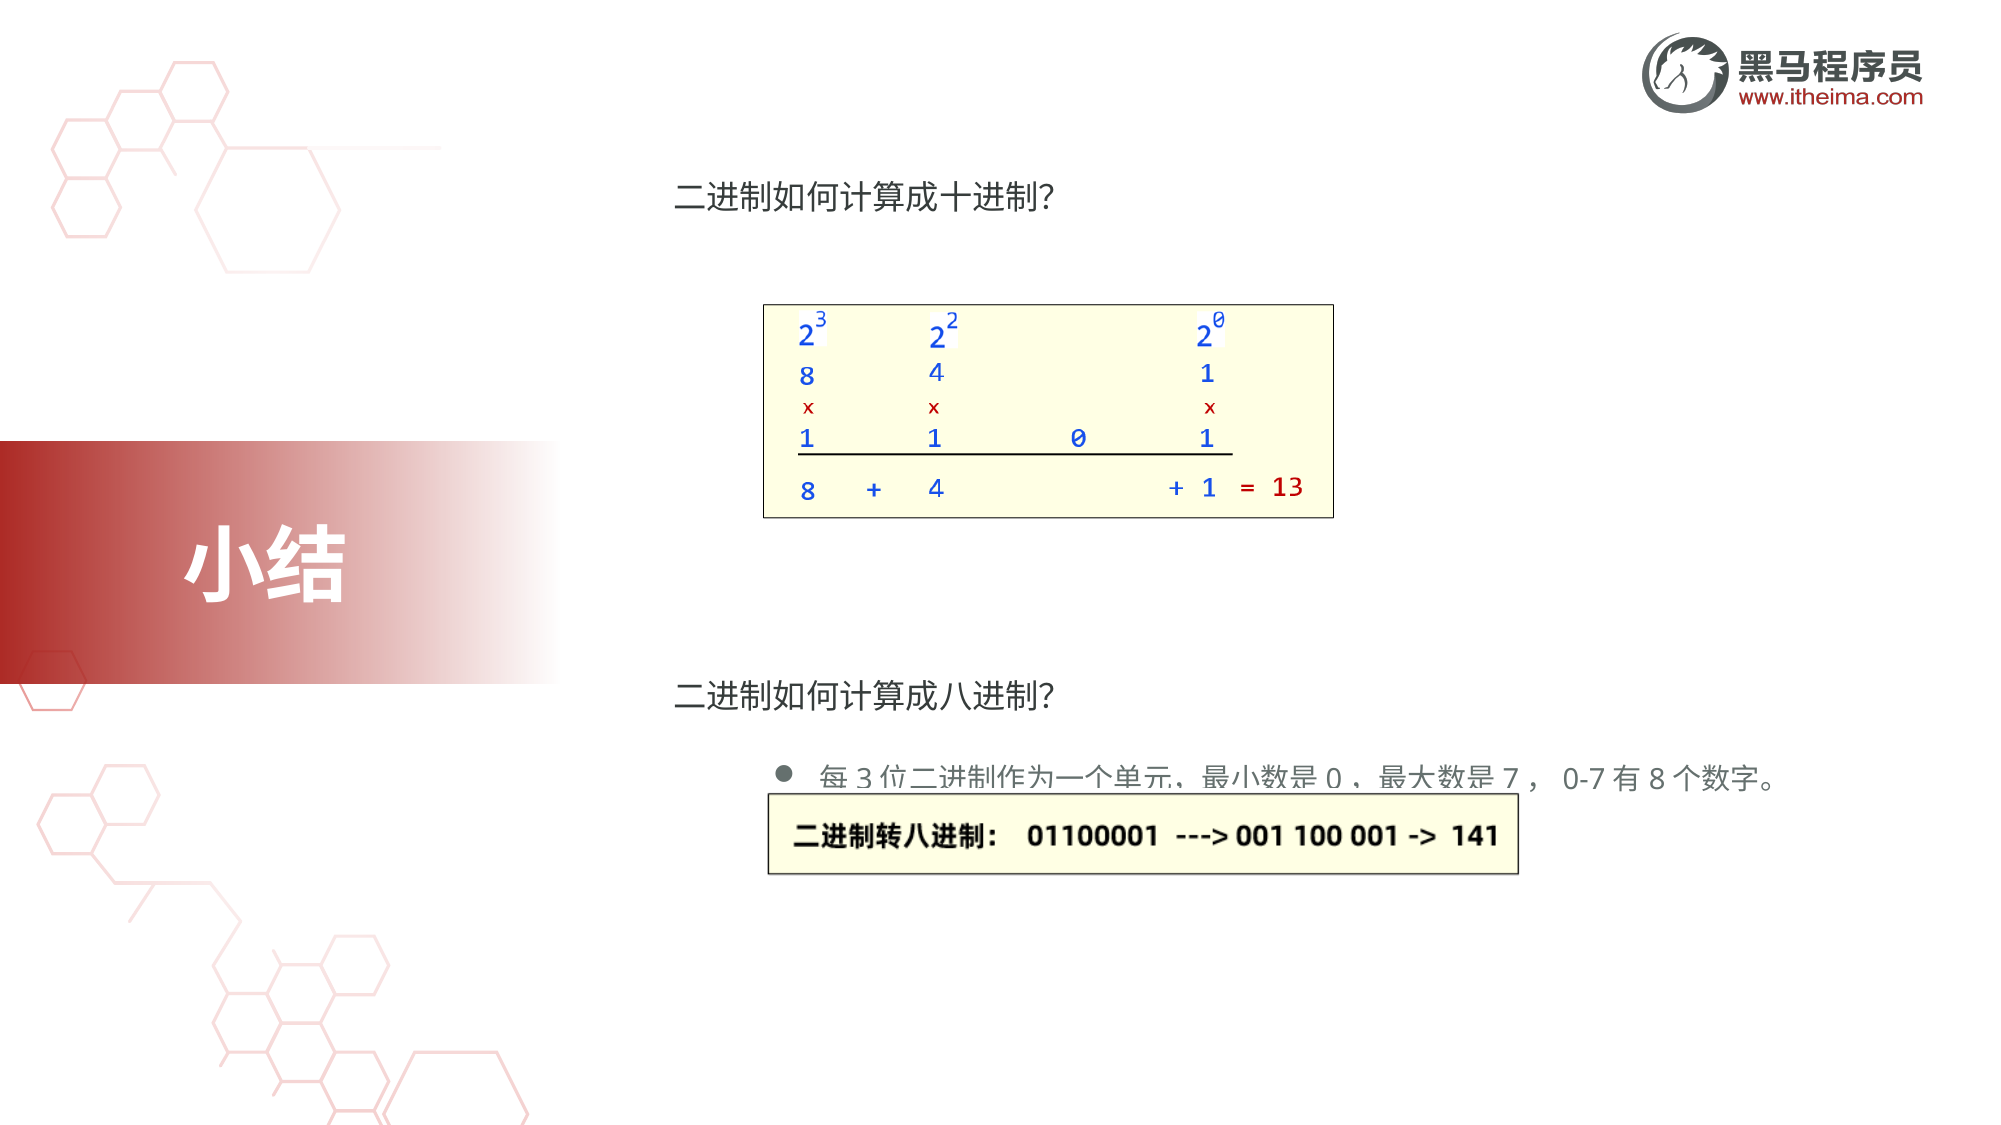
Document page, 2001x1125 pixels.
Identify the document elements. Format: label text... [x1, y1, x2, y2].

picture [764, 788, 1523, 885]
list 二进制如何计算成十进制？ 二进制如何计算成八进制？ 每3位二进制作为一个单元，最小数是0，最大数是7，0-7有8个数字。 [658, 223, 1835, 874]
picture [1633, 24, 1937, 125]
picture [752, 294, 1347, 524]
